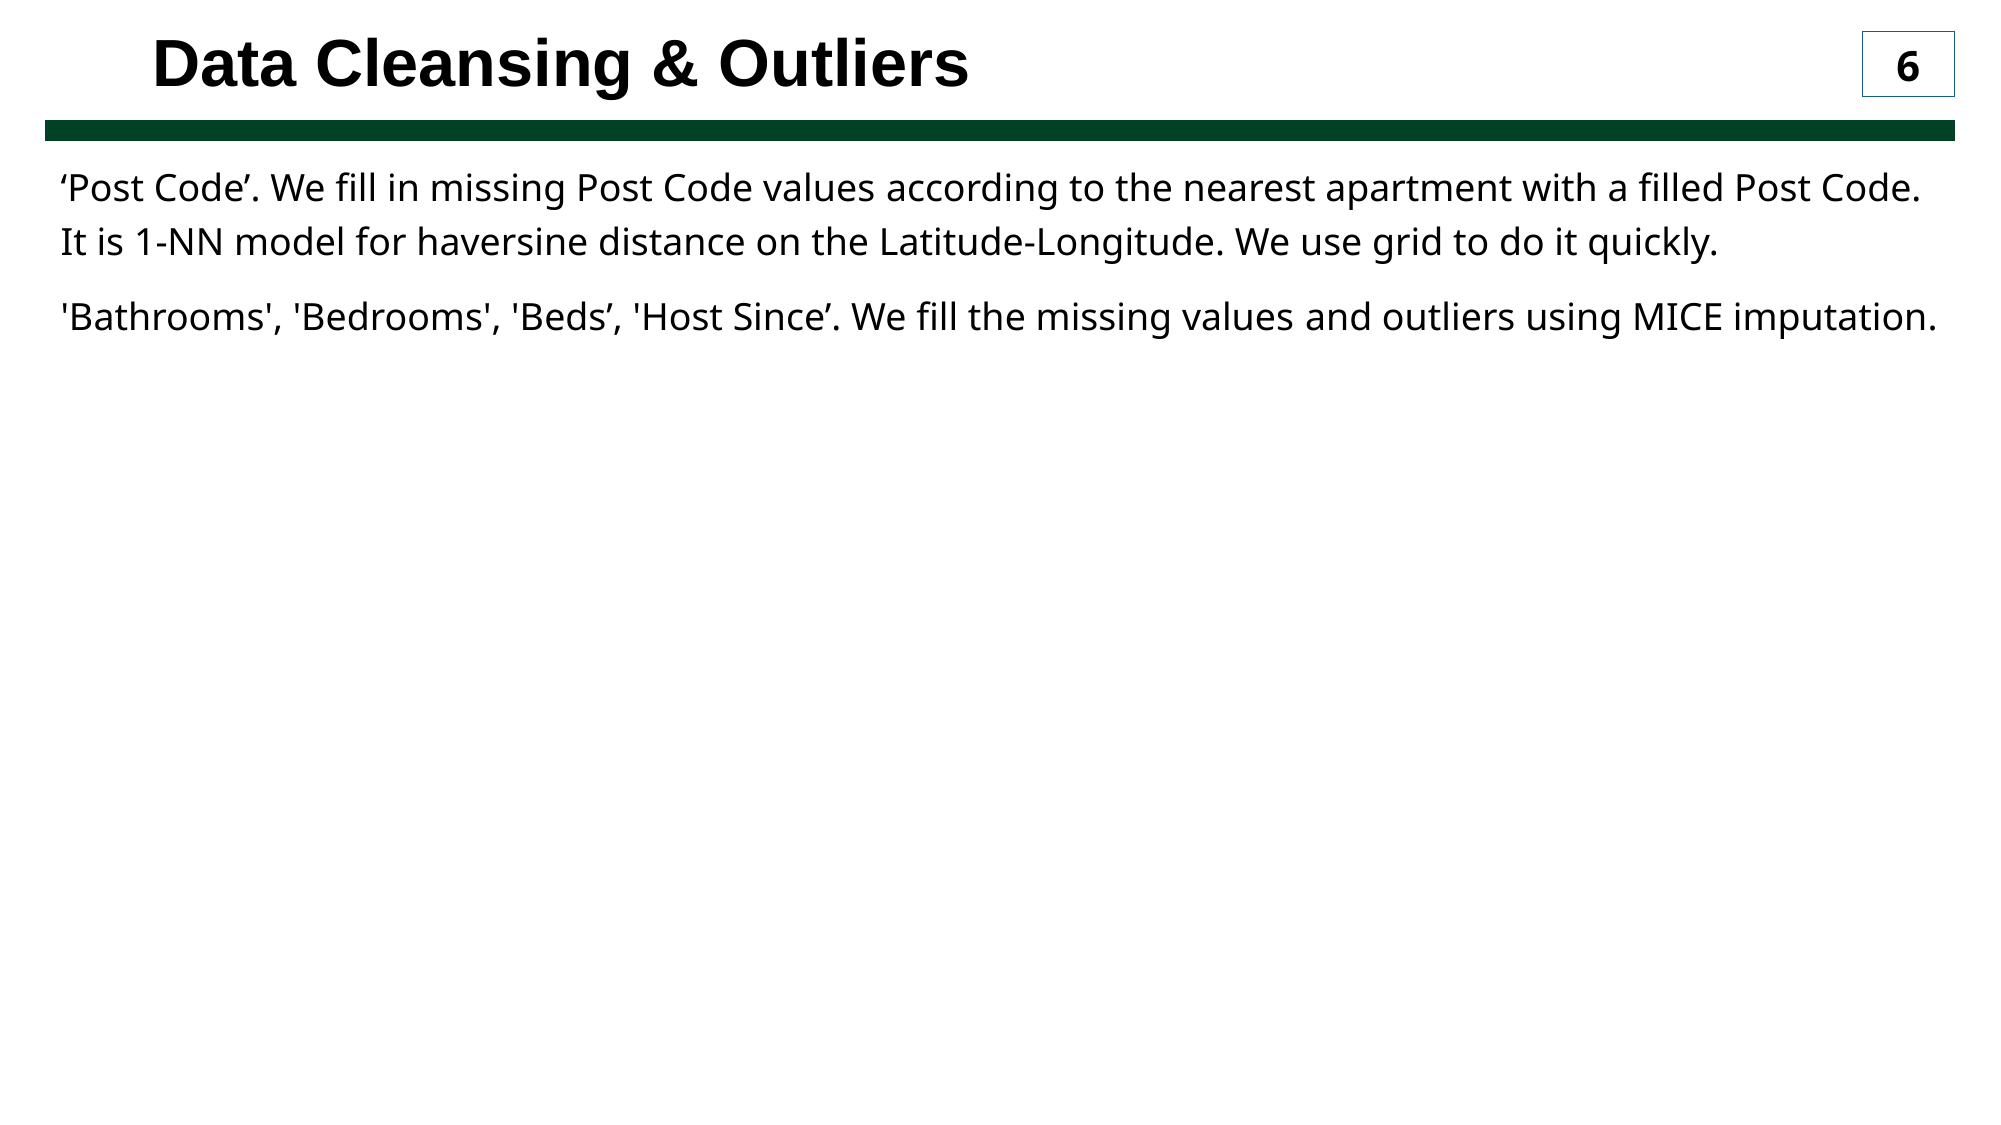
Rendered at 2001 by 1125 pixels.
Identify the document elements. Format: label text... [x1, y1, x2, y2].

text_box ‘Post Code’. We fill in missing Post Code values ​​according to the nearest apartment with a filled Post Code. It is 1-NN model for haversine distance on the Latitude-Longitude. We use grid to do it quickly. 'Bathrooms', 'Bedrooms', 'Beds’, 'Host Since’. We fill the missing values ​​and outliers using MICE imputation. [45, 147, 1955, 604]
picture [45, 120, 1955, 142]
title Data Cleansing & Outliers [137, 19, 1863, 110]
text_box 6 [1862, 31, 1955, 97]
